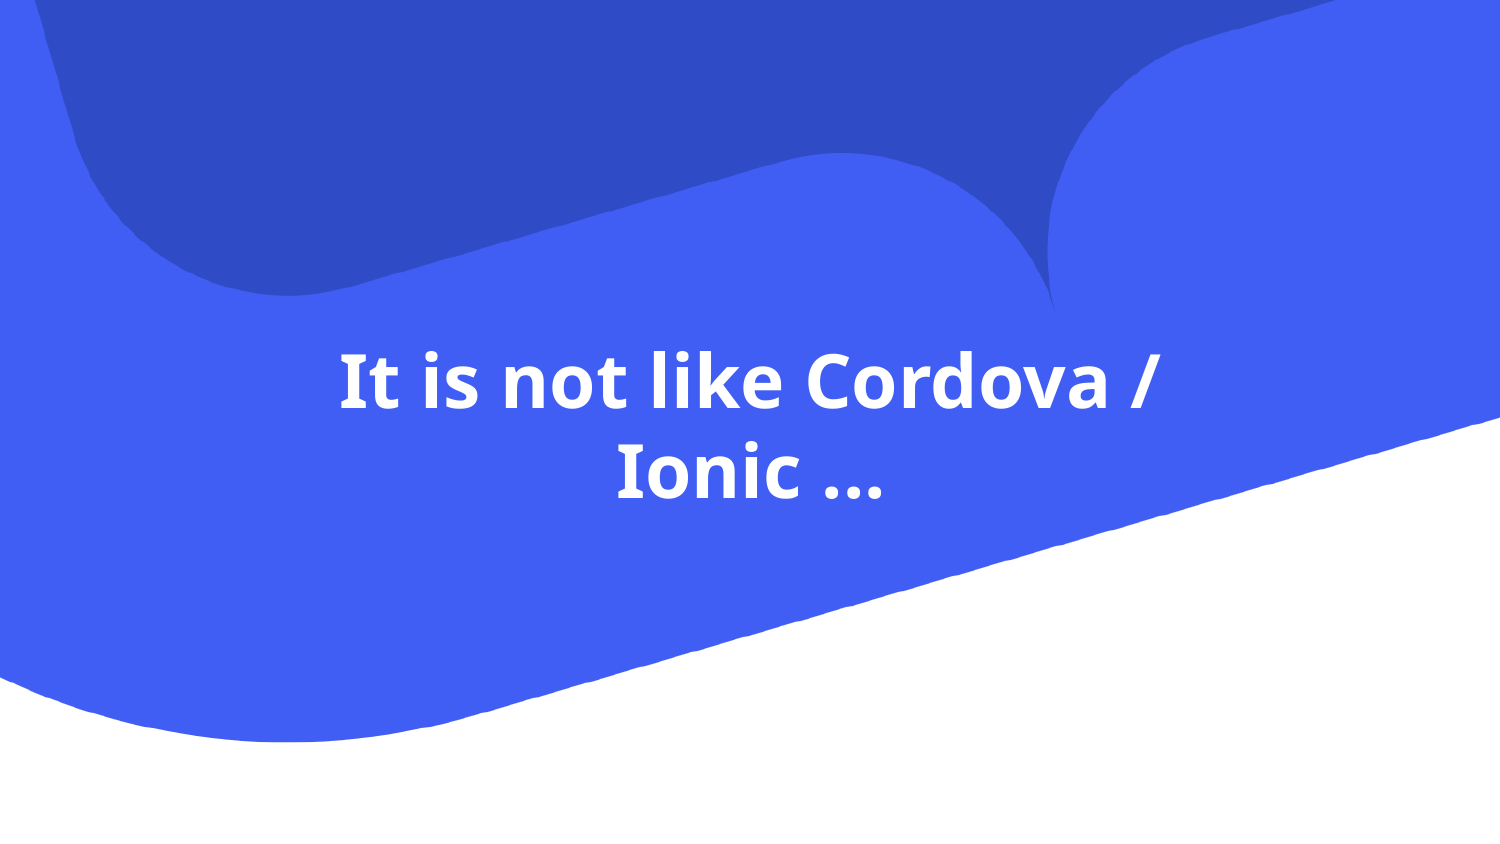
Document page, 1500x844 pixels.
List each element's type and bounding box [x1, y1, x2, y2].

picture [0, 0, 1500, 759]
